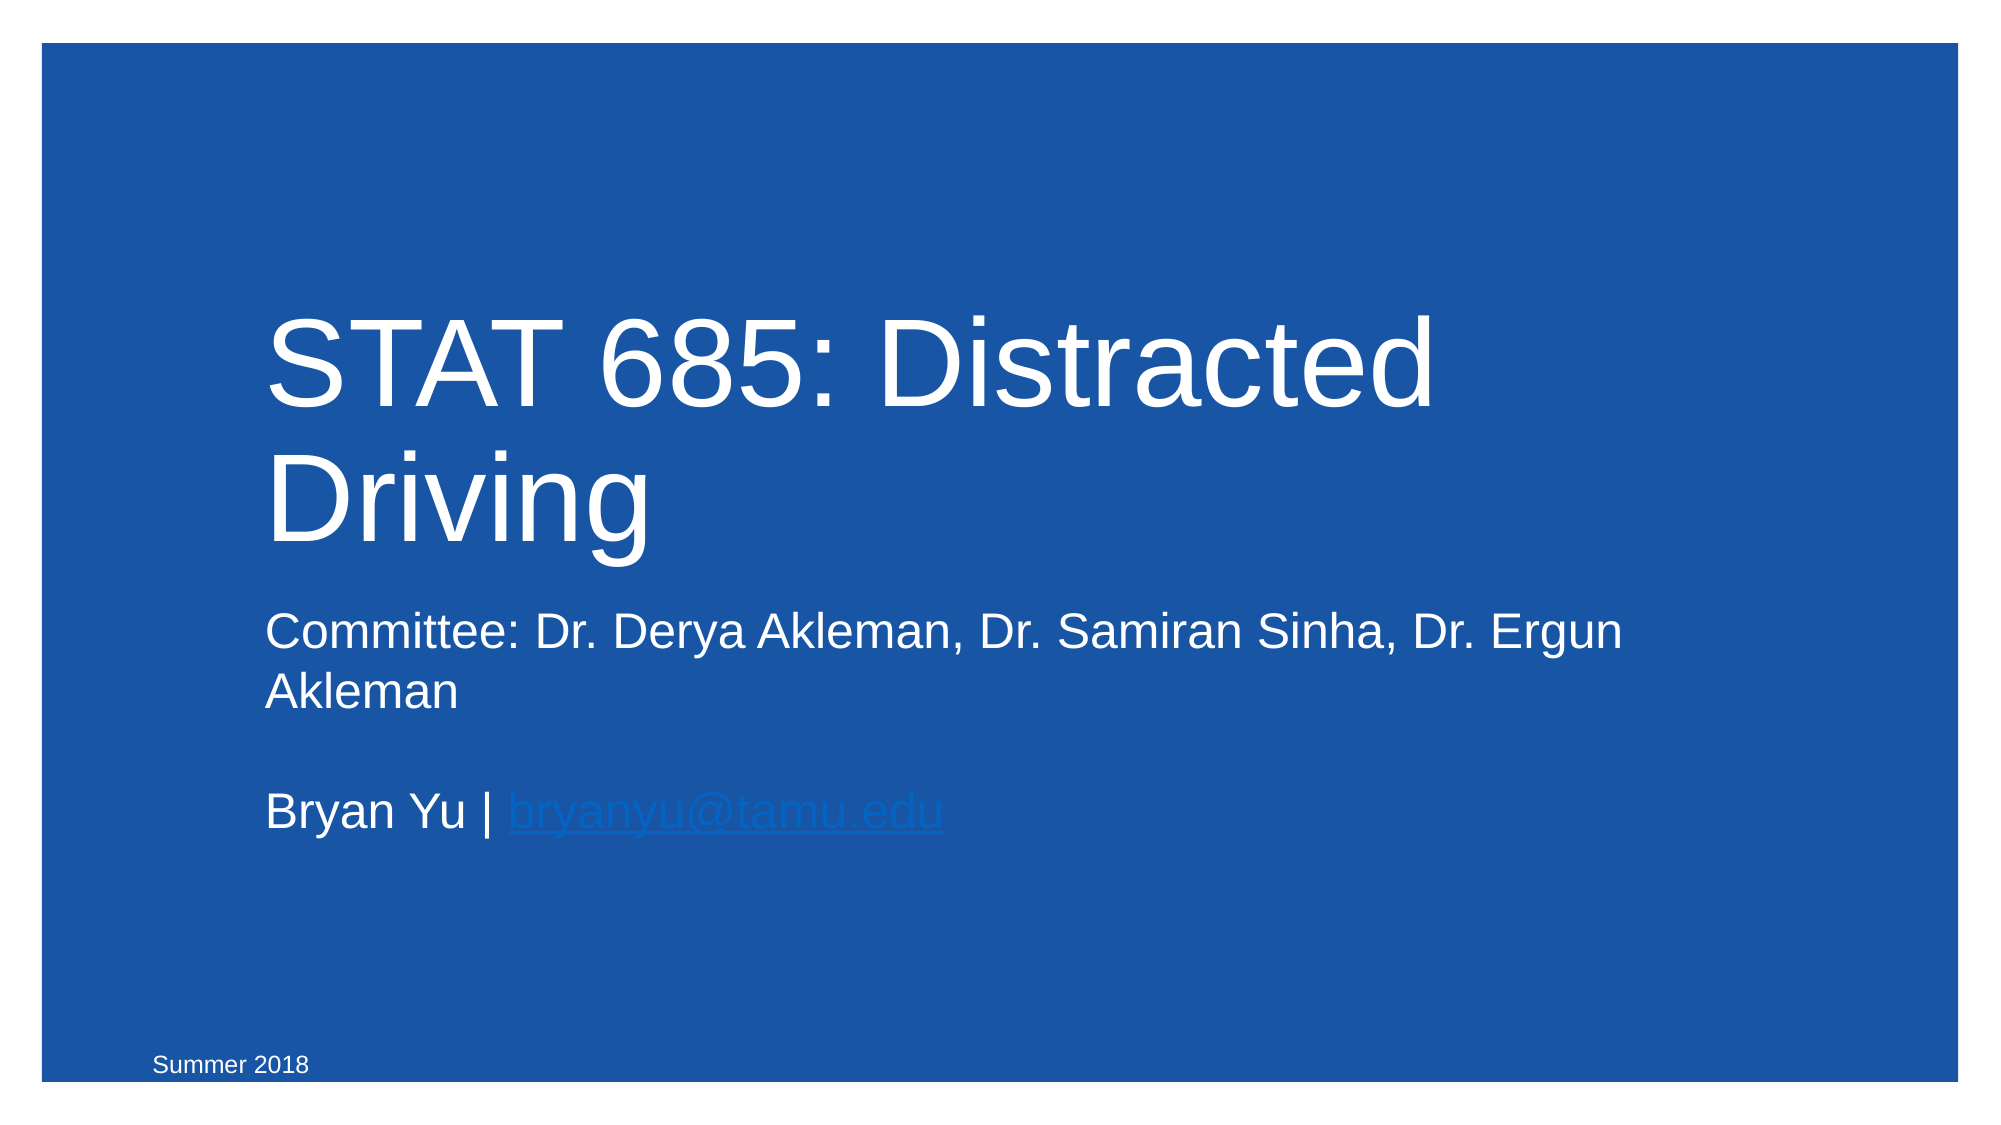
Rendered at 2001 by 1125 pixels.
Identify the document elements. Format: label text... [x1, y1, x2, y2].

title STAT 685: Distracted Driving [249, 184, 1750, 576]
slide_number Summer 2018 [137, 1033, 588, 1094]
subtitle Committee: Dr. Derya Akleman, Dr. Samiran Sinha, Dr. Ergun Akleman Bryan Yu | bryanyu@tamu.edu [249, 590, 1750, 863]
